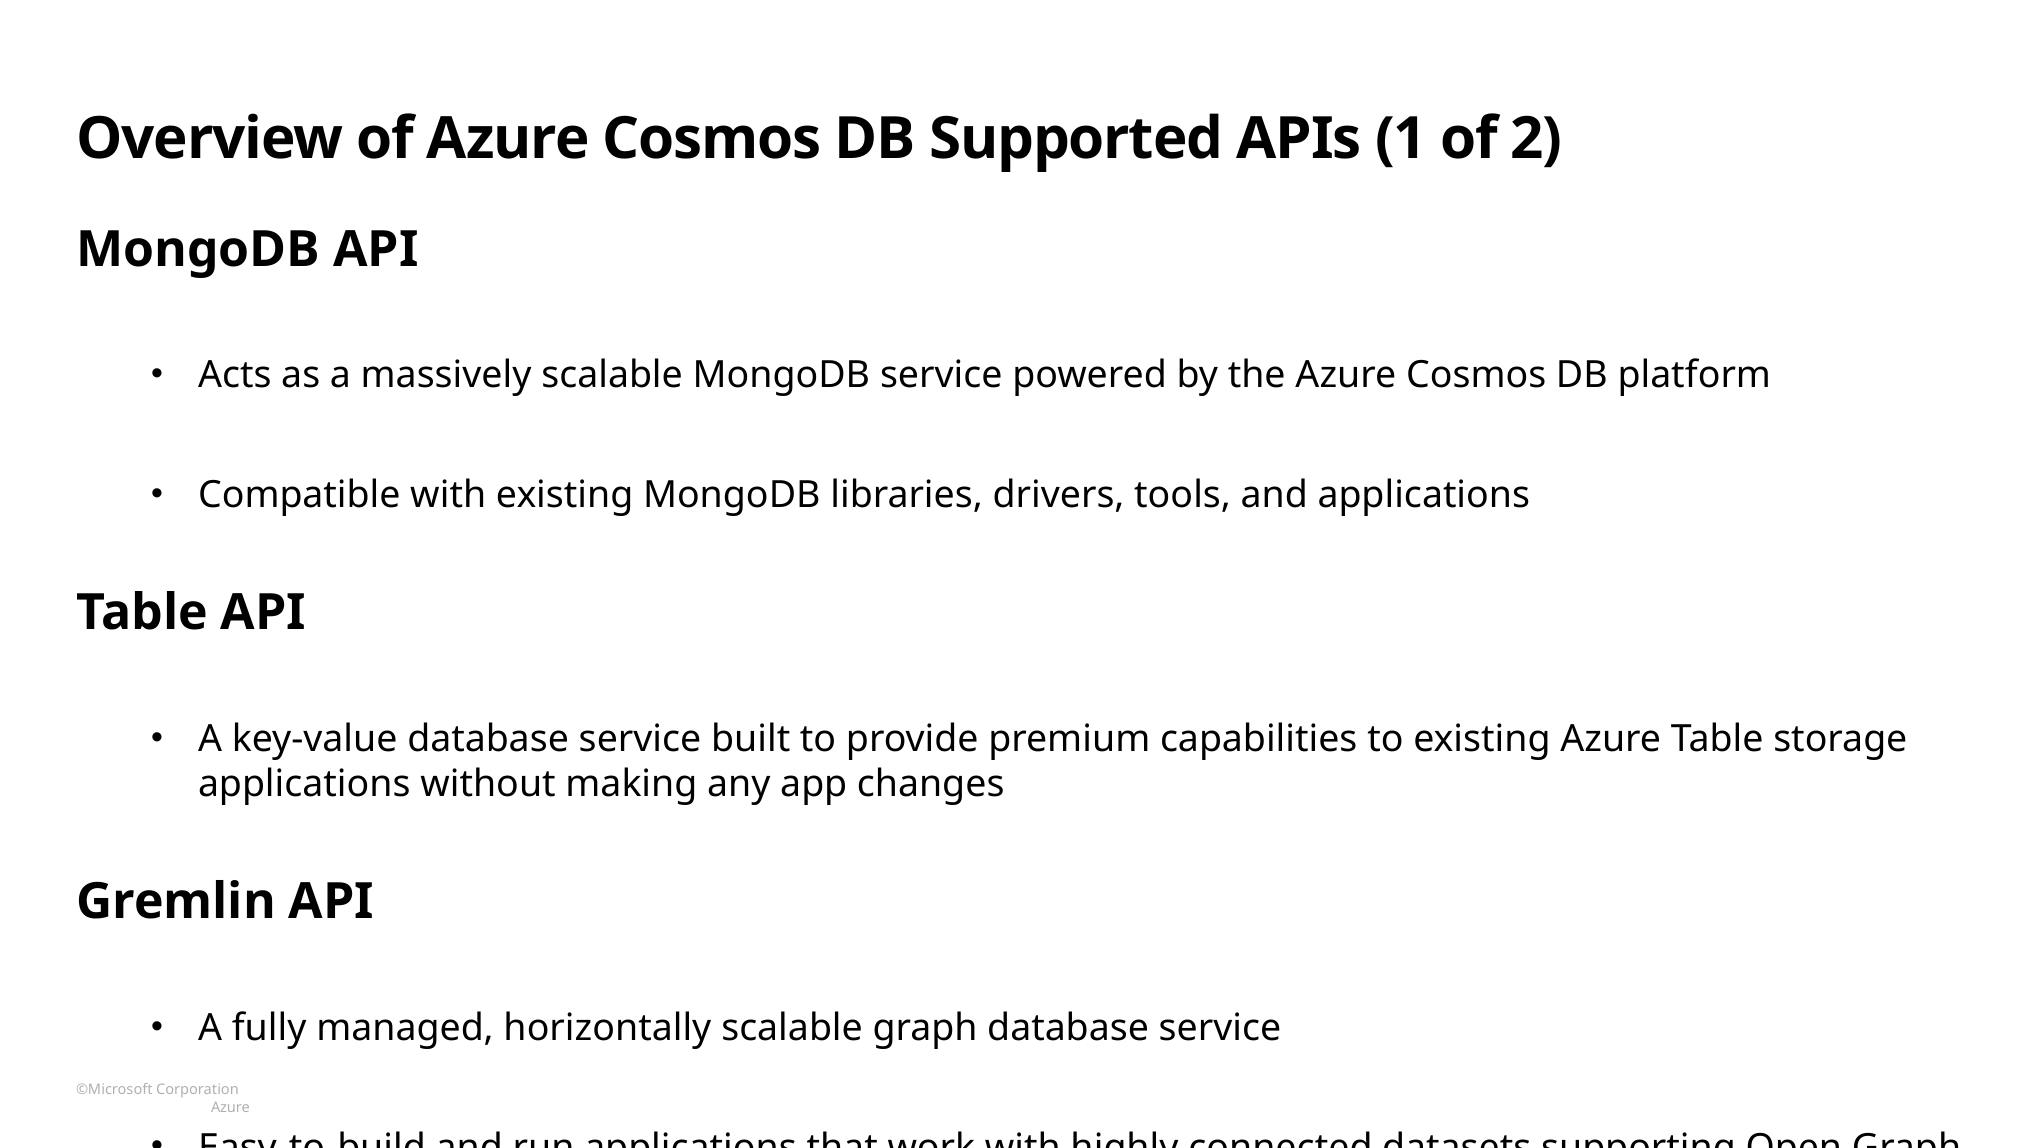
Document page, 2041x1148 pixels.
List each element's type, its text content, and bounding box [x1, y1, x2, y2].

title Overview of Azure Cosmos DB Supported APIs (1 of 2) [76, 103, 1969, 172]
list MongoDB API Acts as a massively scalable MongoDB service powered by the Azure Cosmos DB platform Compatible with existing MongoDB libraries, drivers, tools, and applications Table API A key-value database service built to provide premium capabilities to existing Azure Table storage applications without making any app changes Gremlin API A fully managed, horizontally scalable graph database service Easy-to-build and run applications that work with highly connected datasets supporting Open Graph APIs (based on the Apache TinkerPop specification, Apache Gremlin) [76, 225, 1969, 1014]
